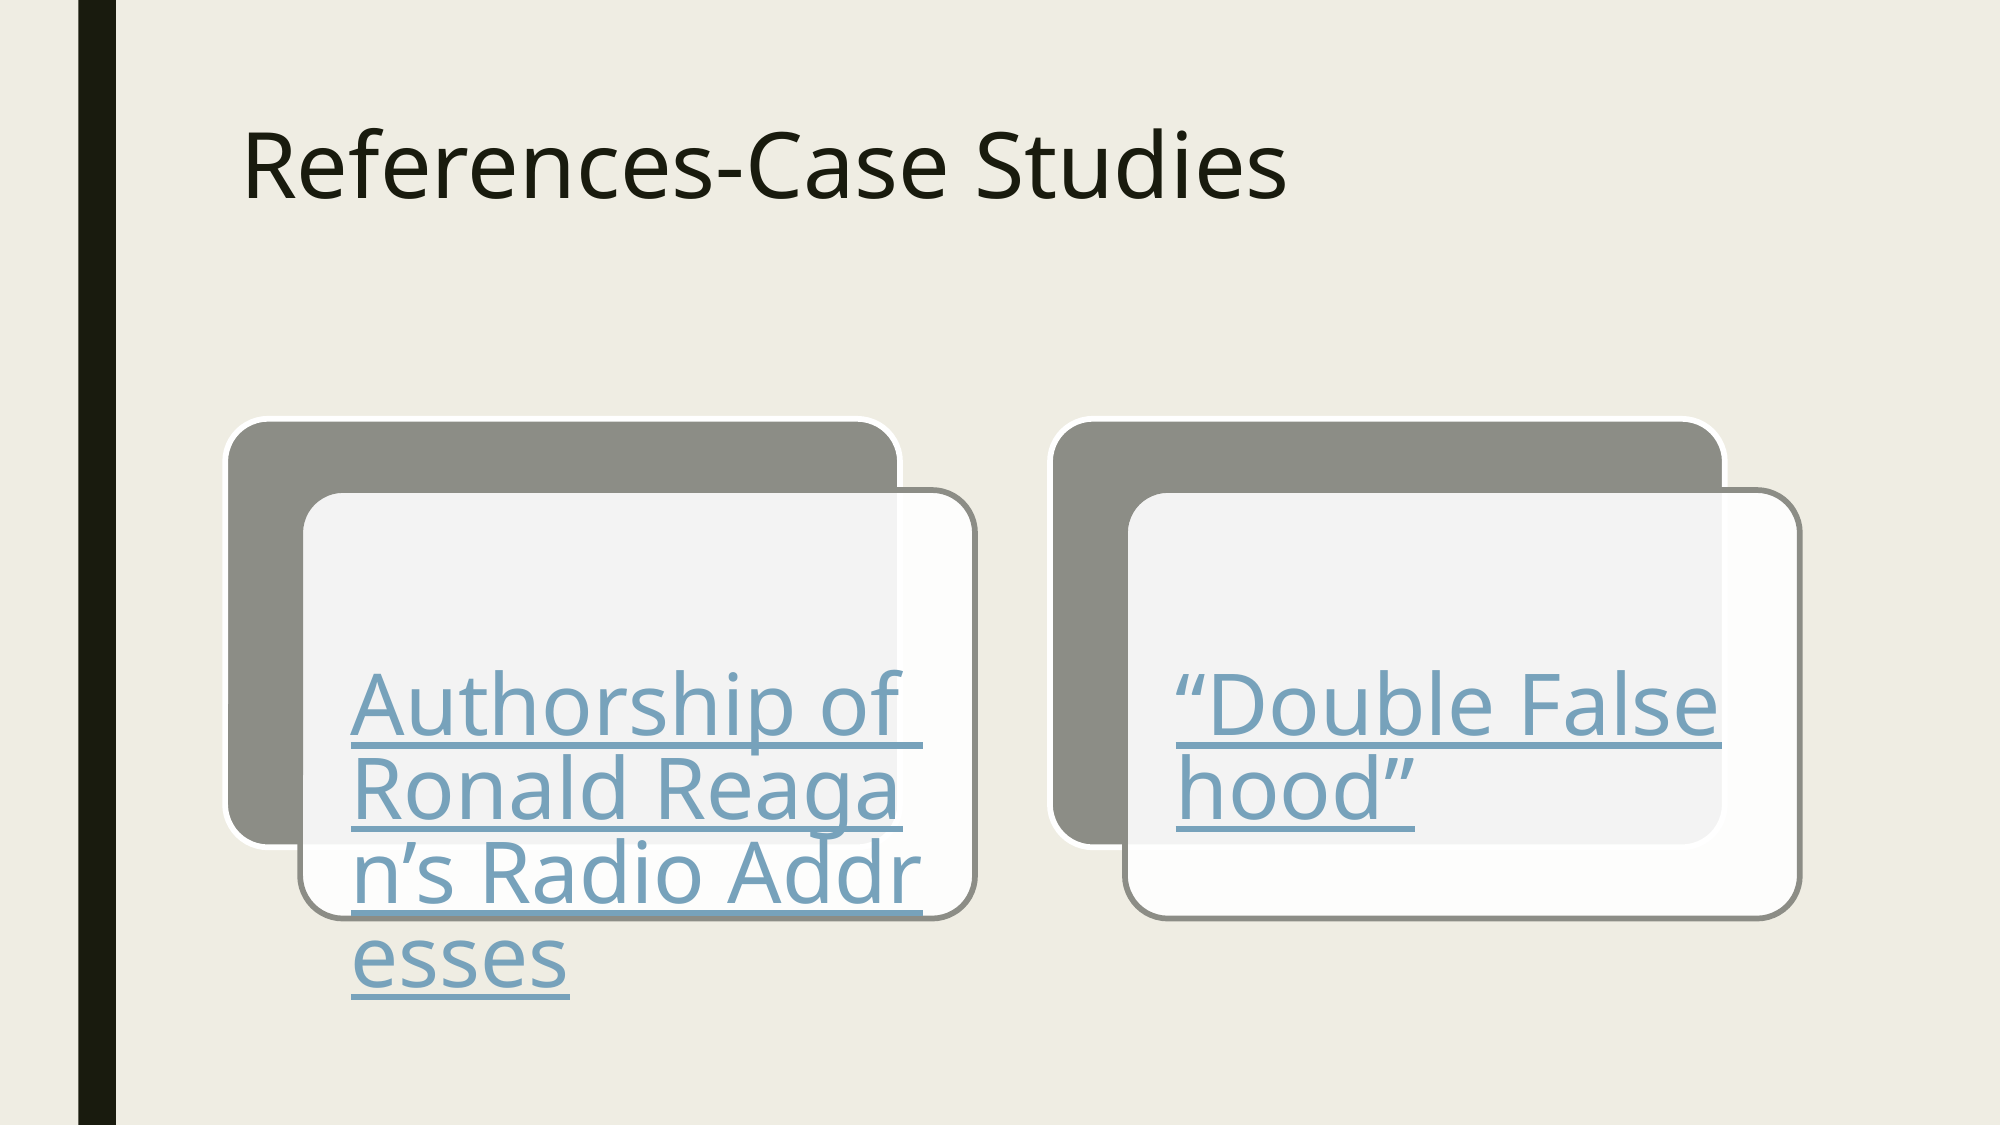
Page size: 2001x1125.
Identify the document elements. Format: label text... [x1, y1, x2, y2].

title References-Case Studies [225, 112, 1800, 357]
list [224, 374, 1800, 963]
